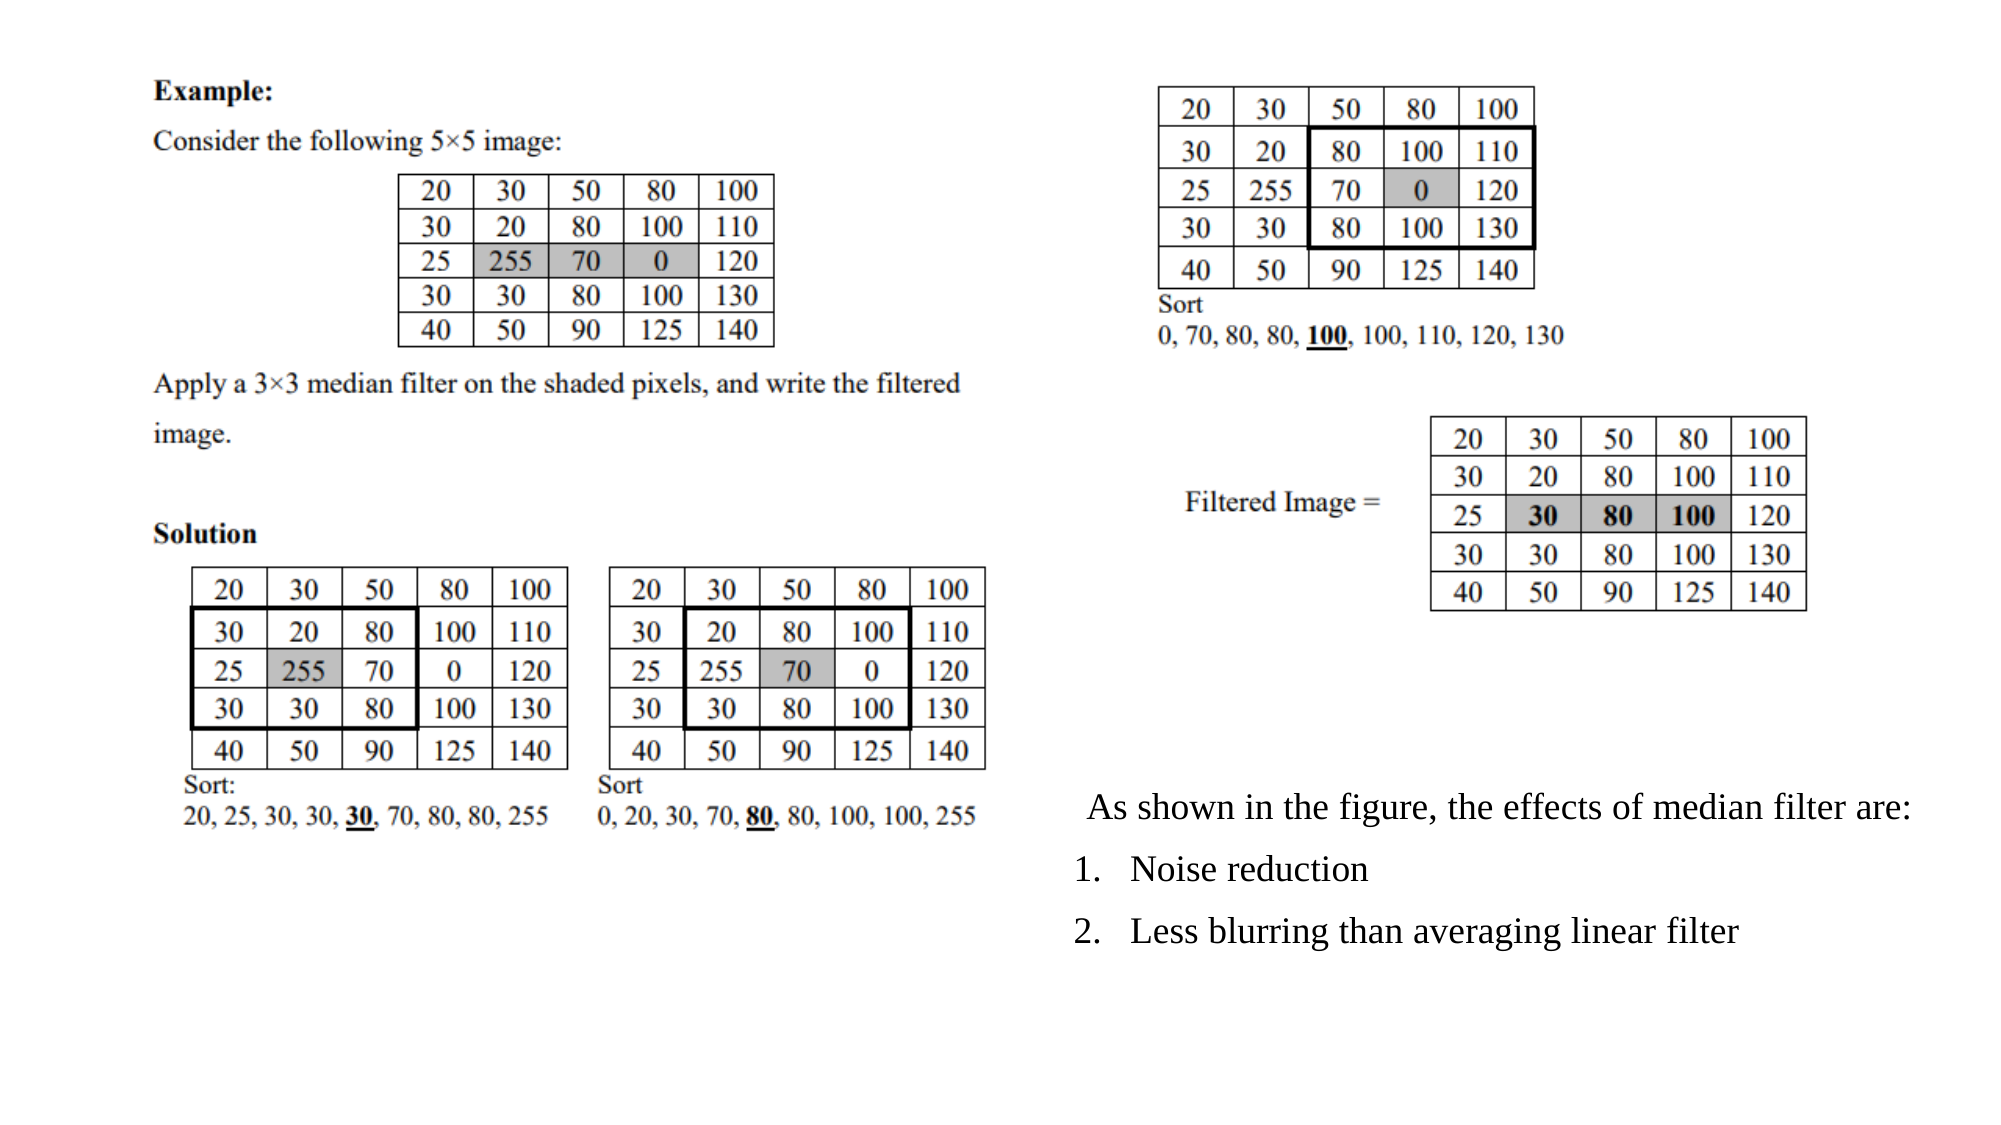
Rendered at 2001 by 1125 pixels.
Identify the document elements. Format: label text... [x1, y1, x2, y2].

picture [129, 66, 1020, 850]
text_box As shown in the figure, the effects of median filter are: Noise reduction Less blurring than averaging linear filter [1059, 775, 1949, 959]
picture [1141, 66, 1824, 622]
